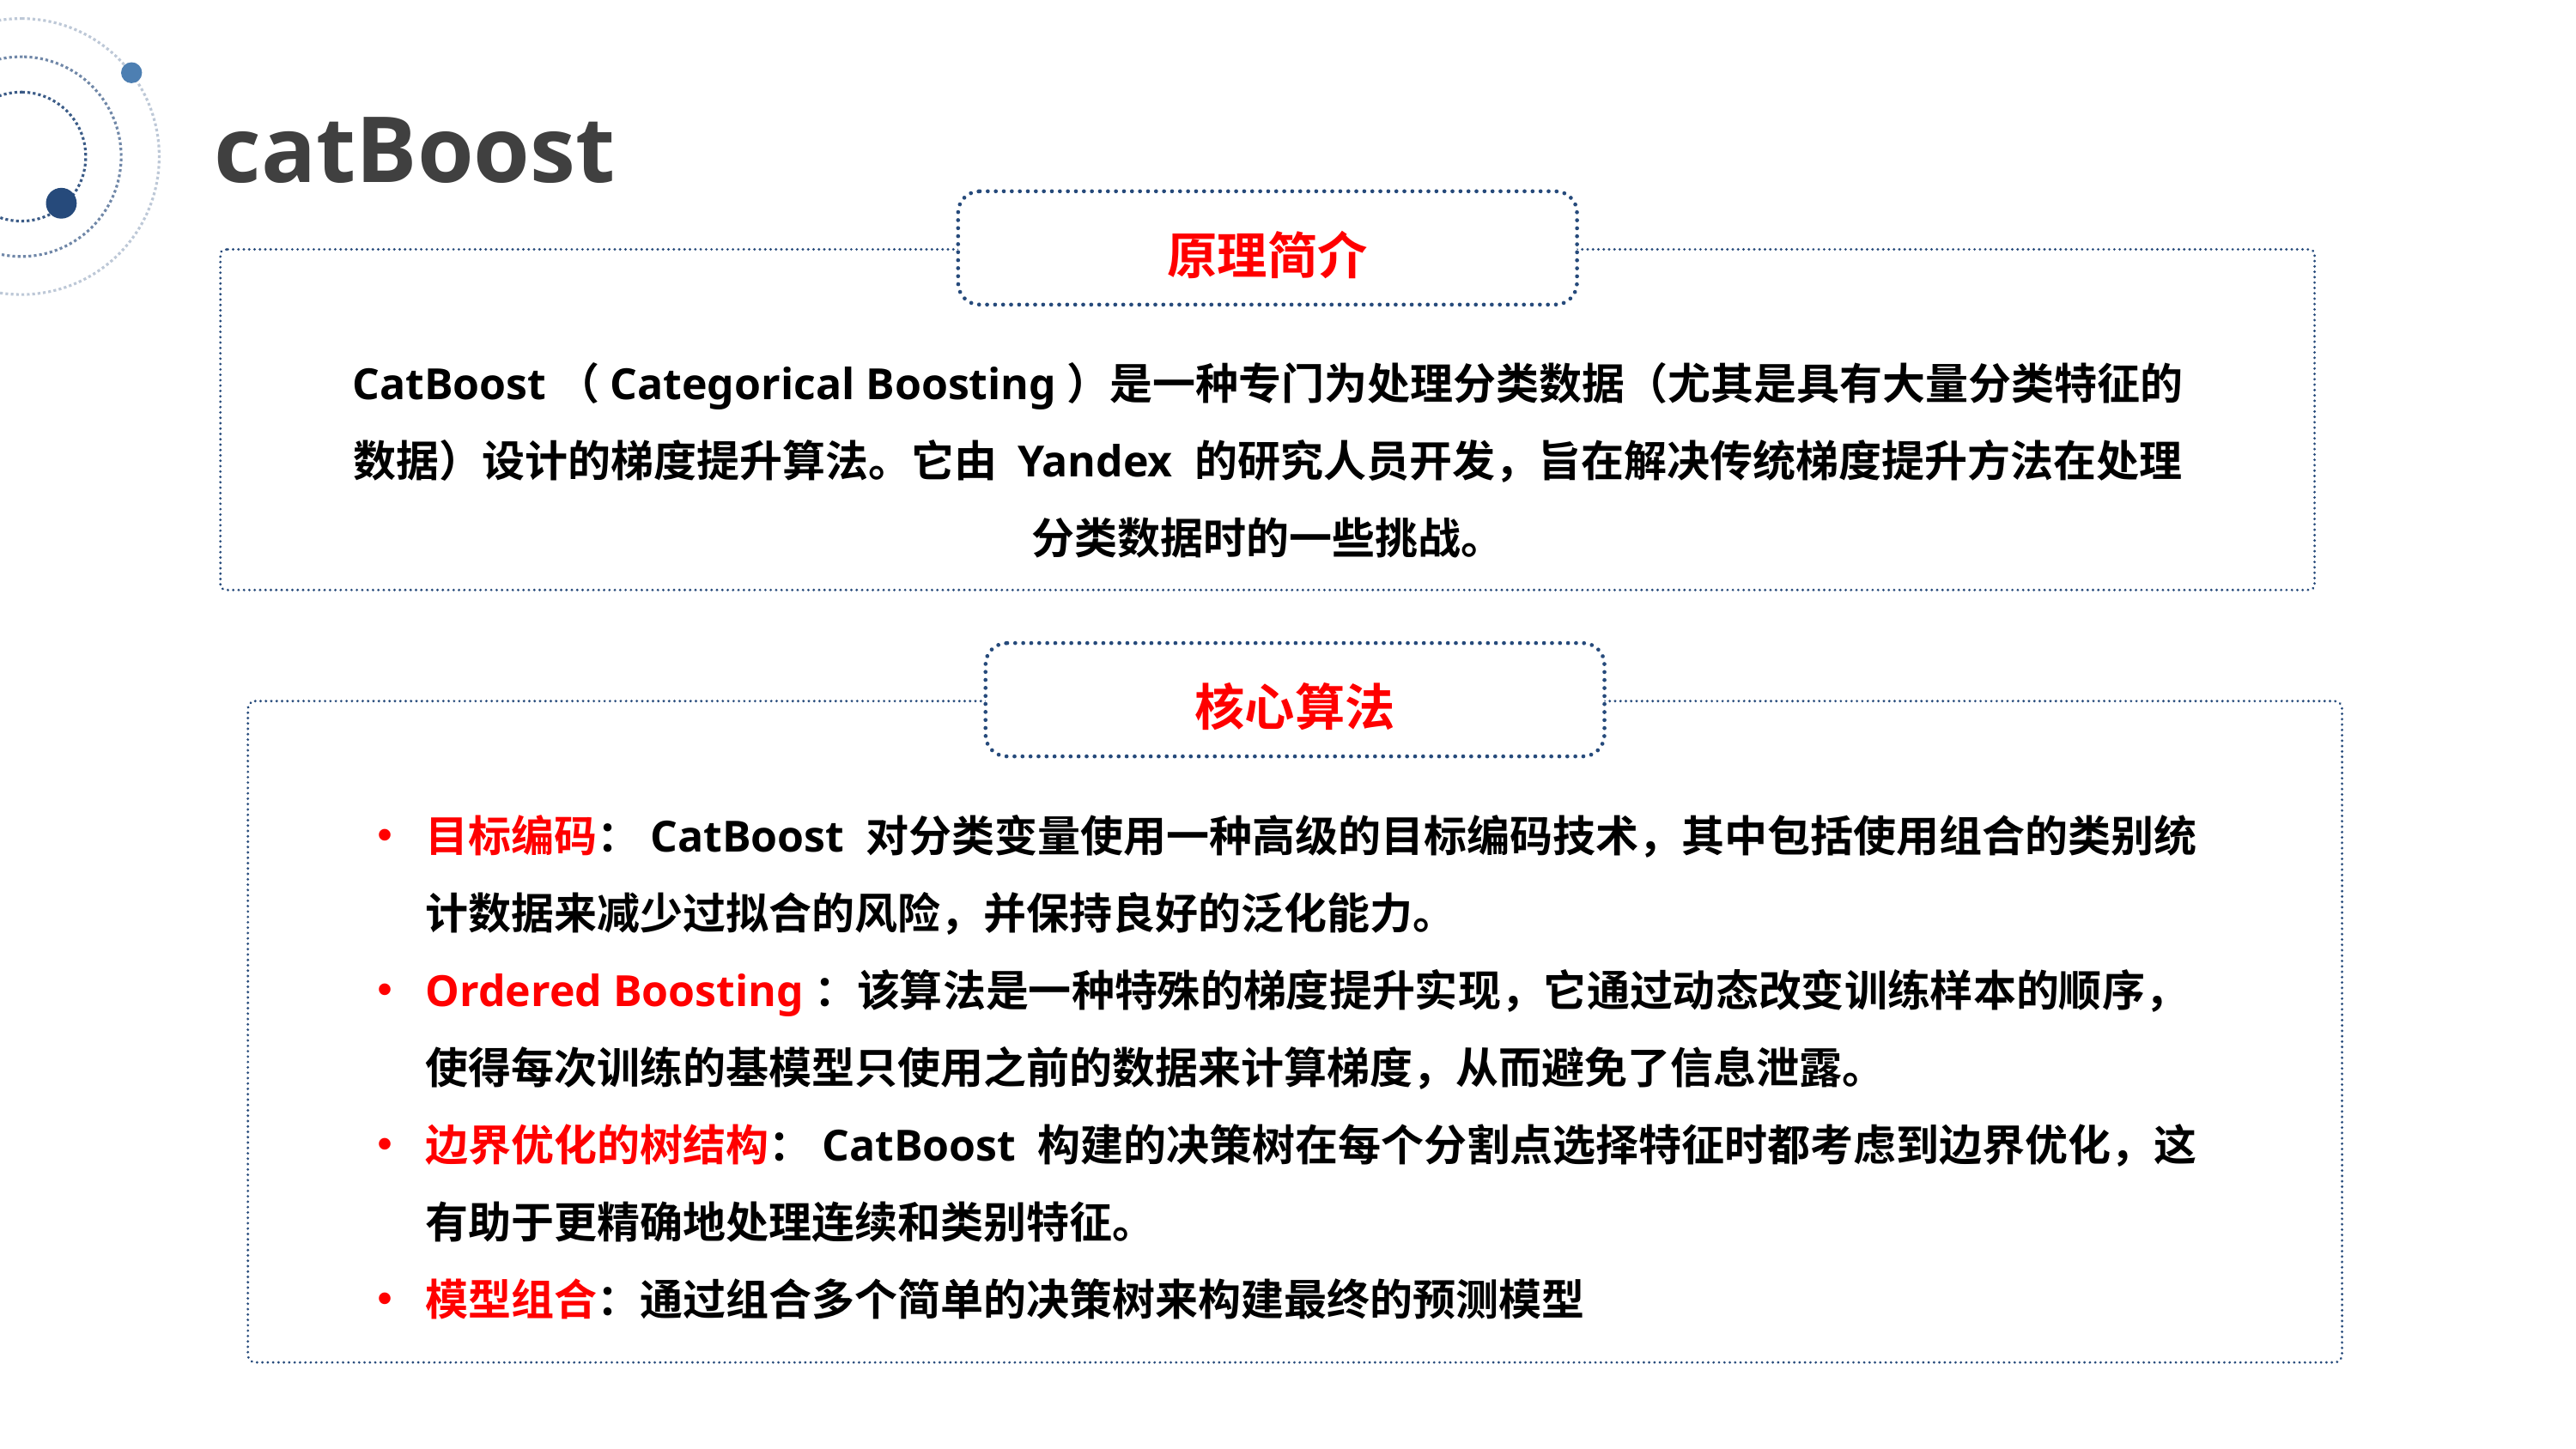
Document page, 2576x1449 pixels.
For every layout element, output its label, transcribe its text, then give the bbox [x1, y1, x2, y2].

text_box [985, 642, 1605, 757]
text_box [247, 700, 2342, 1363]
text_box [957, 191, 1577, 306]
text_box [220, 249, 2315, 591]
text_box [0, 18, 160, 295]
text_box catBoost [214, 91, 1090, 201]
